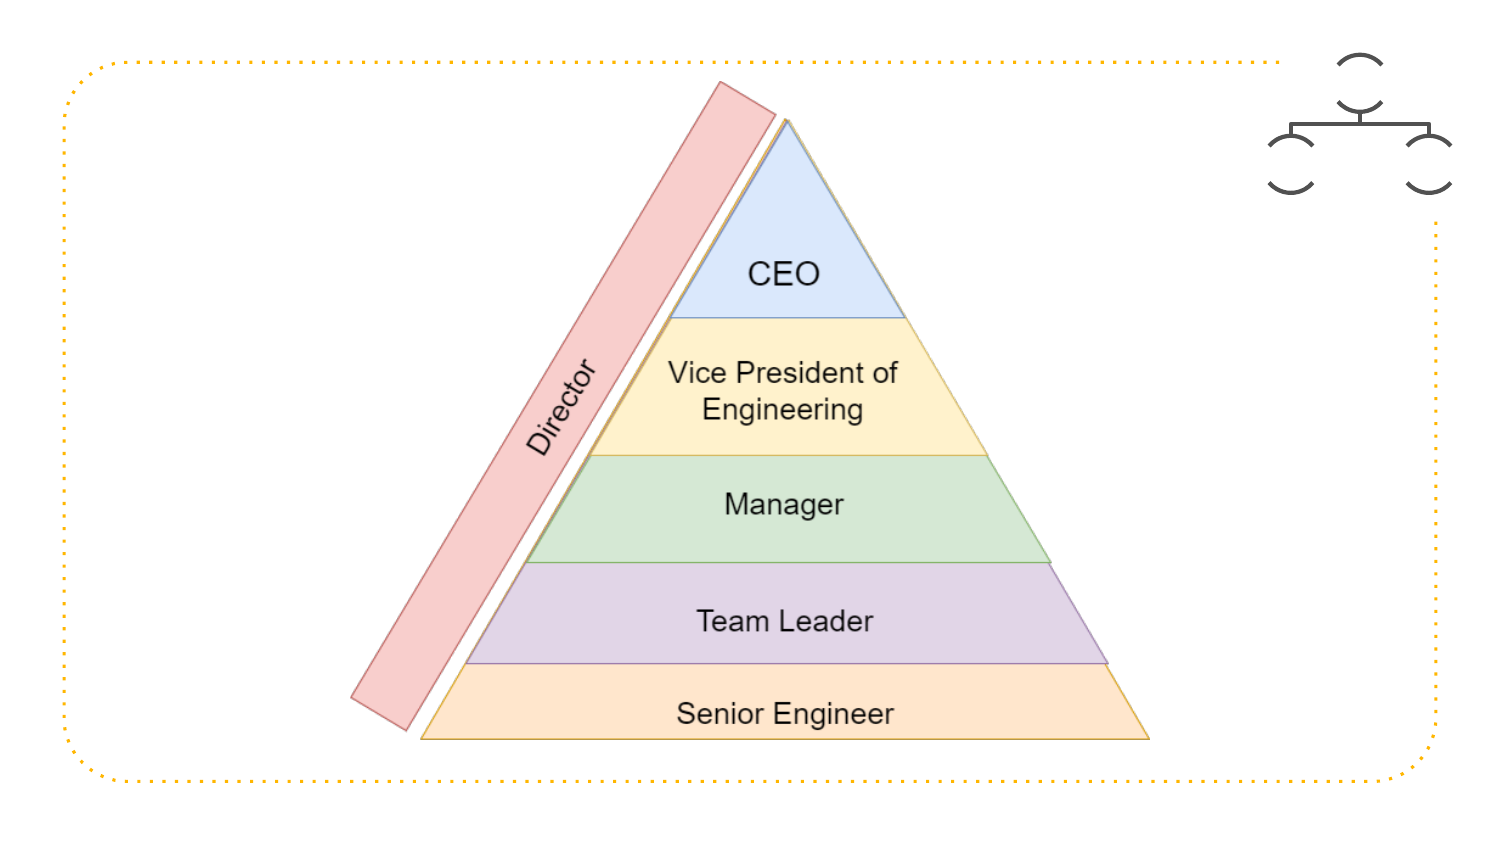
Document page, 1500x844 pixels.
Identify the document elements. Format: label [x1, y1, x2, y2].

picture [349, 81, 1151, 763]
text_box [1233, 39, 1487, 209]
